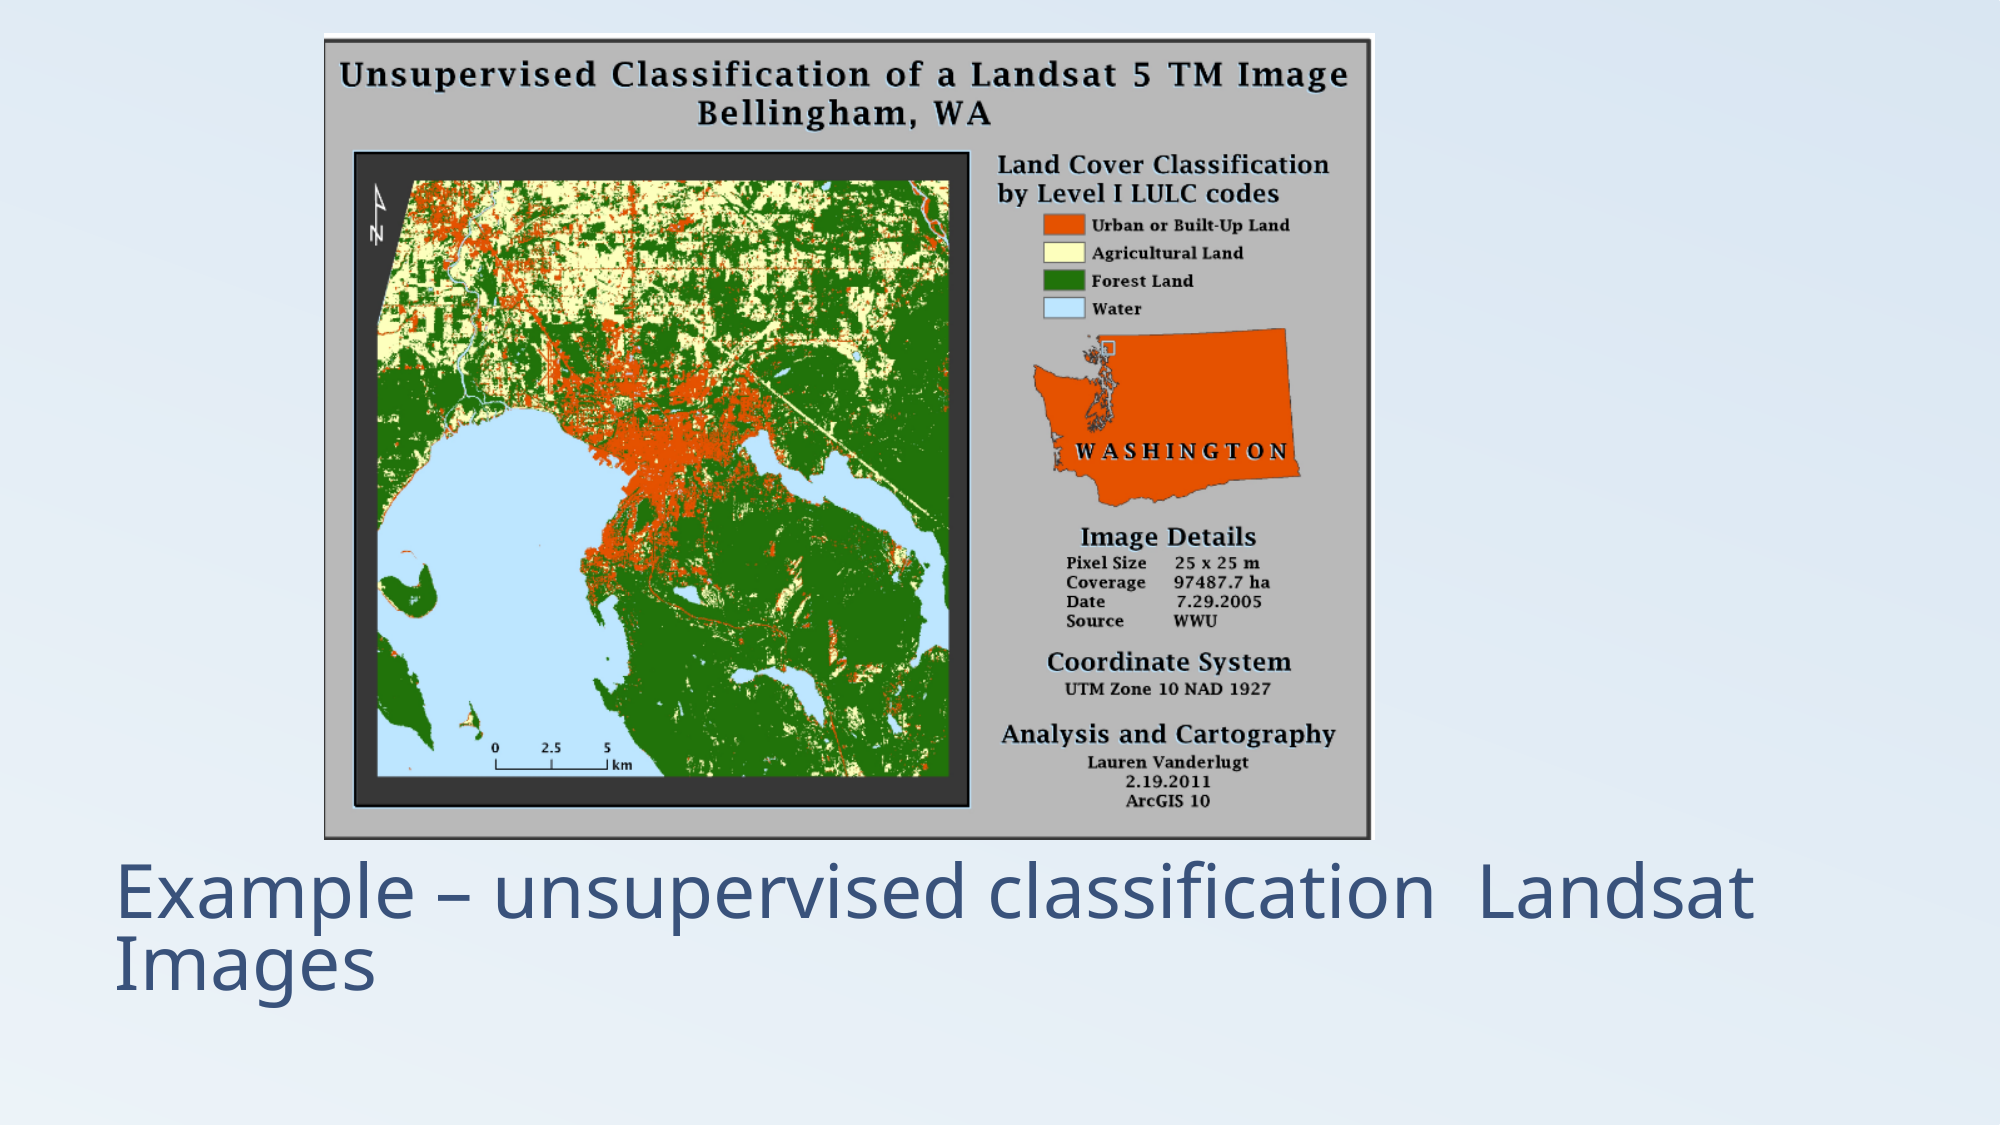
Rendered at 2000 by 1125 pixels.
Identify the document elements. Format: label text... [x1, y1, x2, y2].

title Example – unsupervised classification Landsat Images [99, 837, 1900, 1013]
picture [324, 33, 1375, 840]
